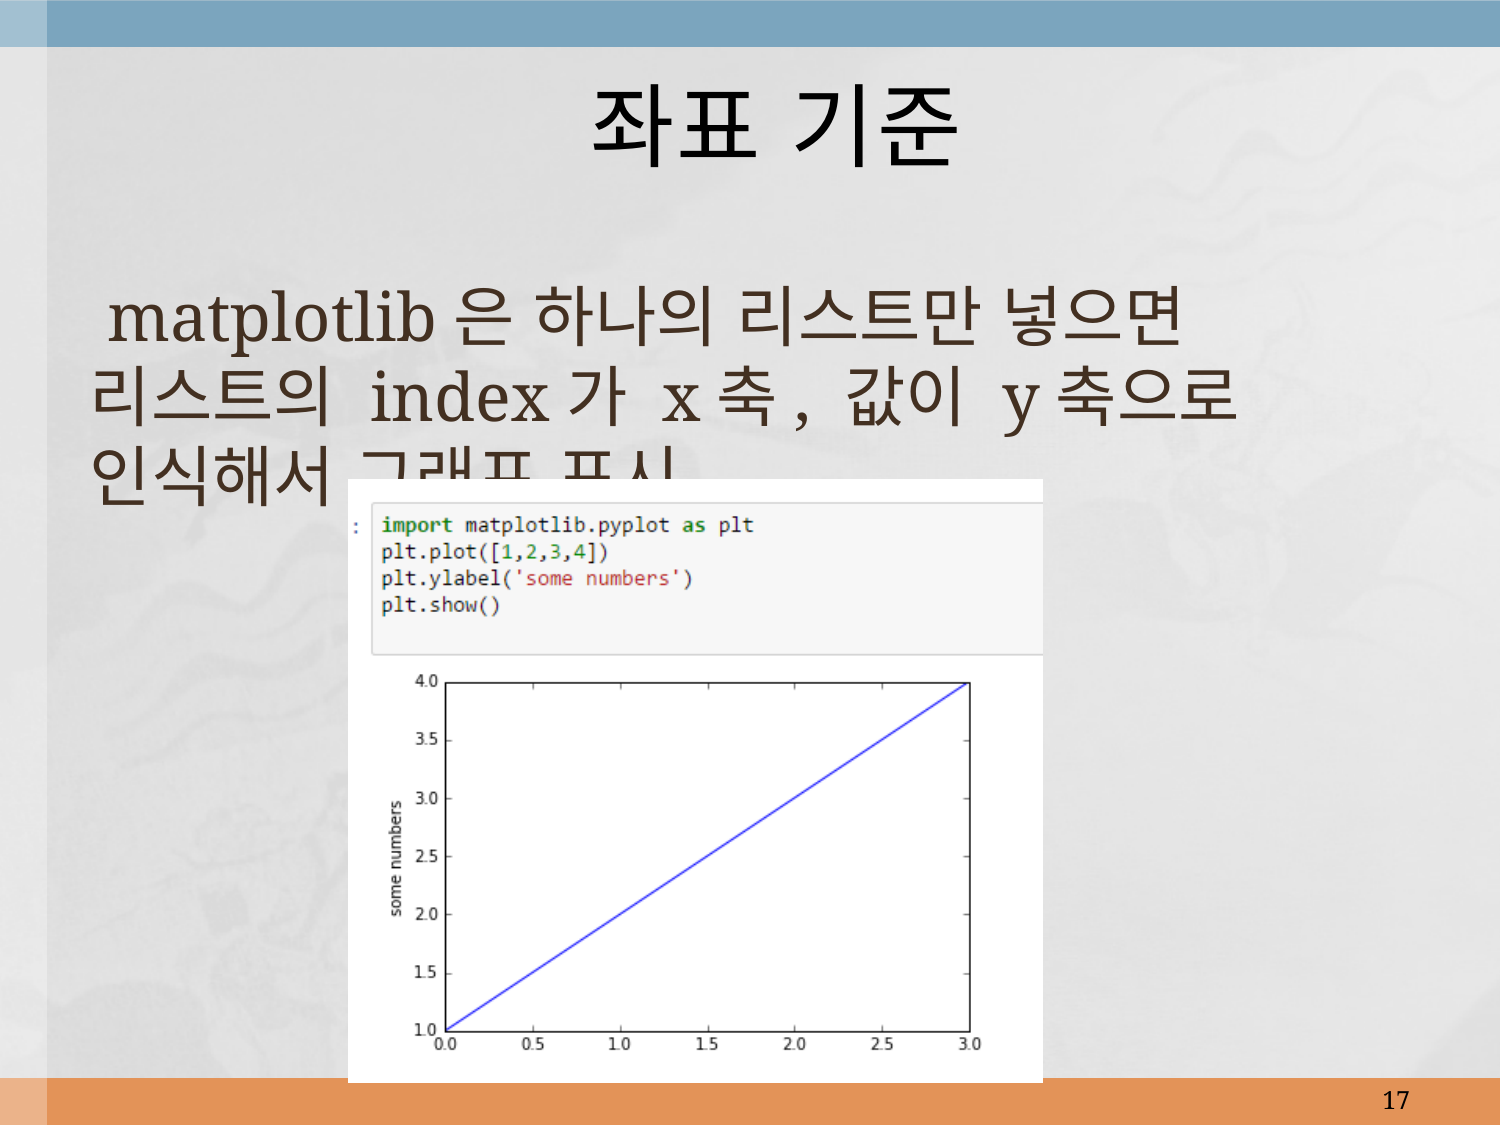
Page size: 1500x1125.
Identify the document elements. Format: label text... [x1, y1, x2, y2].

list matplotlib은 하나의 리스트만 넣으면 리스트의 index가 x축, 값이 y축으로 인식해서 그래프 표시 [75, 267, 1425, 539]
picture [348, 479, 1043, 1083]
title 좌표 기준 [49, 46, 1454, 202]
slide_number 17 [1074, 1078, 1425, 1125]
